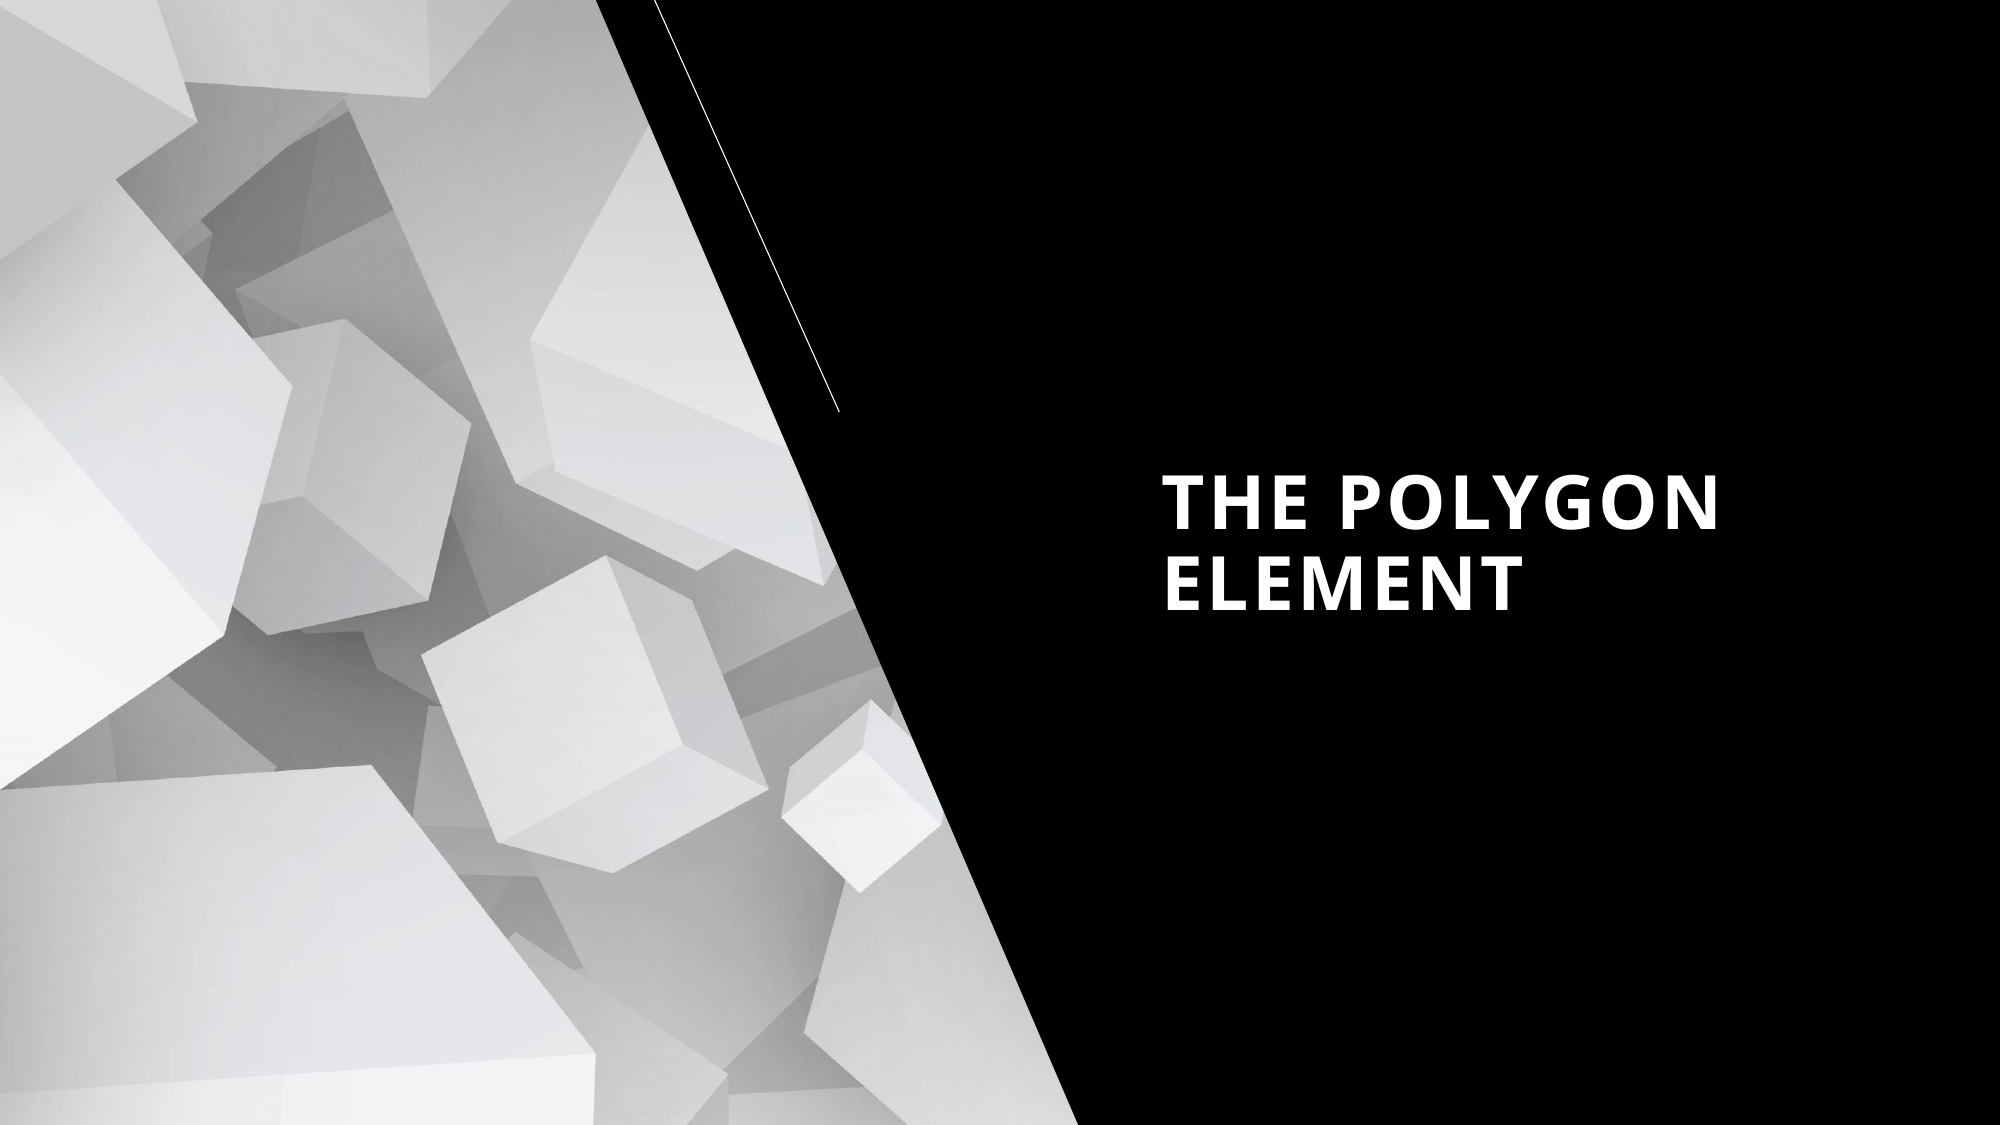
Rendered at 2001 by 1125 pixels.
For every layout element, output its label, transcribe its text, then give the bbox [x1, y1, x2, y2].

picture [0, 0, 1079, 1125]
title The Polygon Element [1146, 80, 1833, 634]
